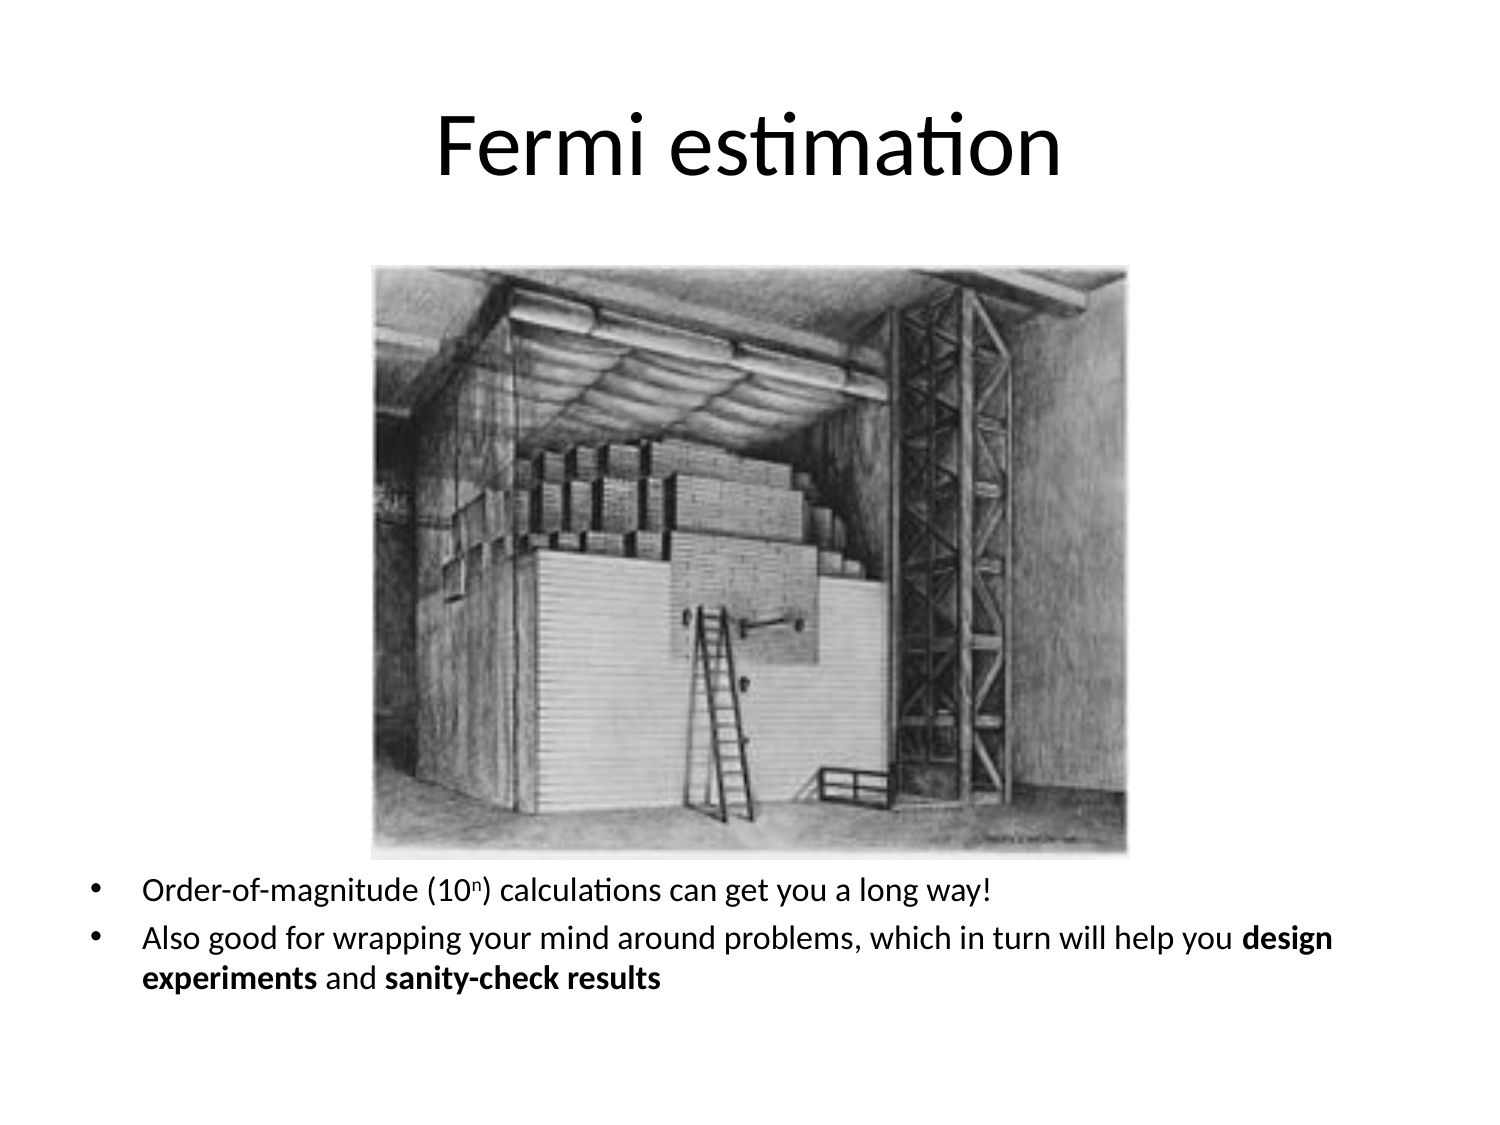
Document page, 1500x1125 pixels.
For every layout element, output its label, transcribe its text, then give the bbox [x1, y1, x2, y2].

list Order-of-magnitude (10n) calculations can get you a long way! Also good for wrapping your mind around problems, which in turn will help you design experiments and sanity-check results [75, 859, 1425, 1005]
title Fermi estimation [75, 45, 1425, 233]
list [369, 264, 1131, 861]
